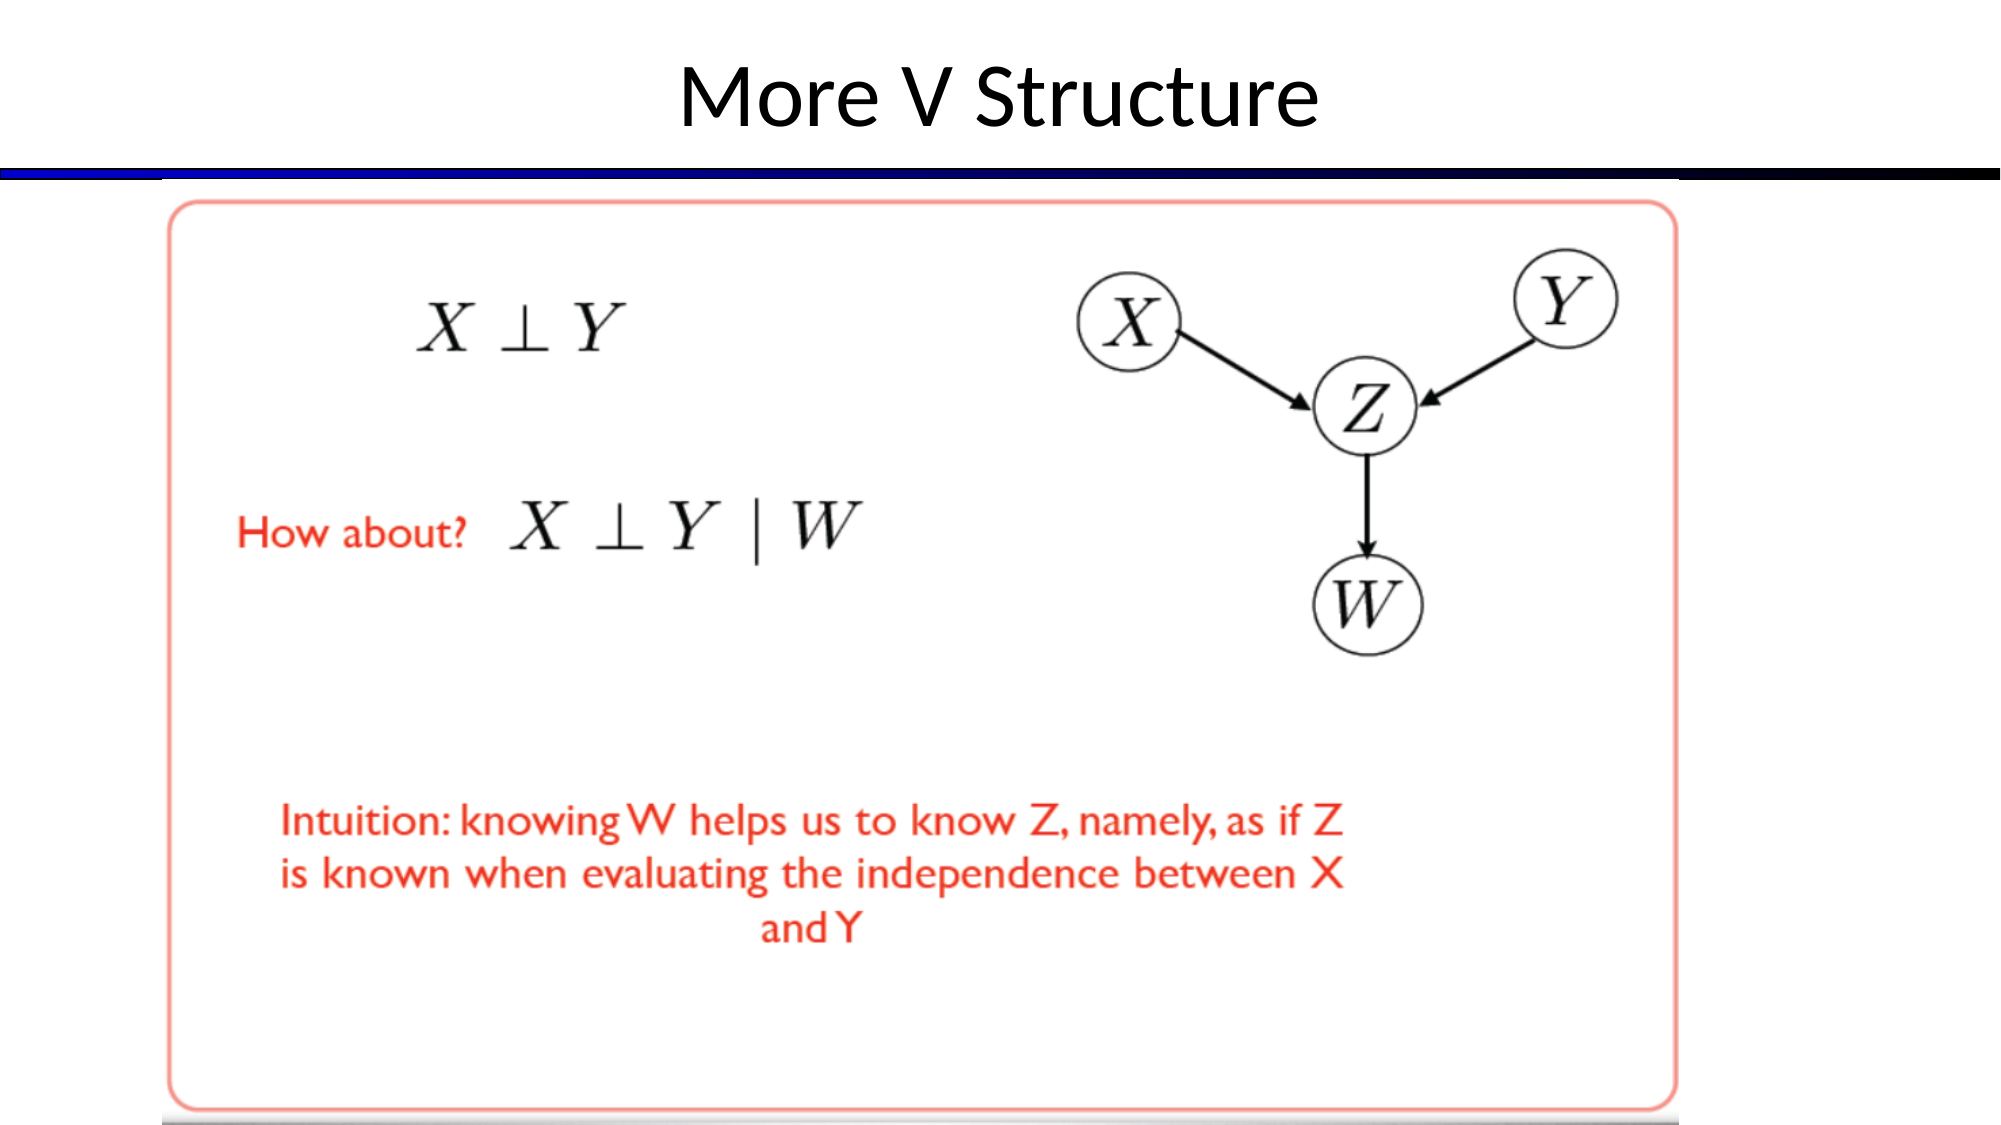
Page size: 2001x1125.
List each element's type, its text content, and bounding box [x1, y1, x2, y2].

picture [162, 179, 1679, 1125]
title More V Structure [0, 0, 2000, 184]
